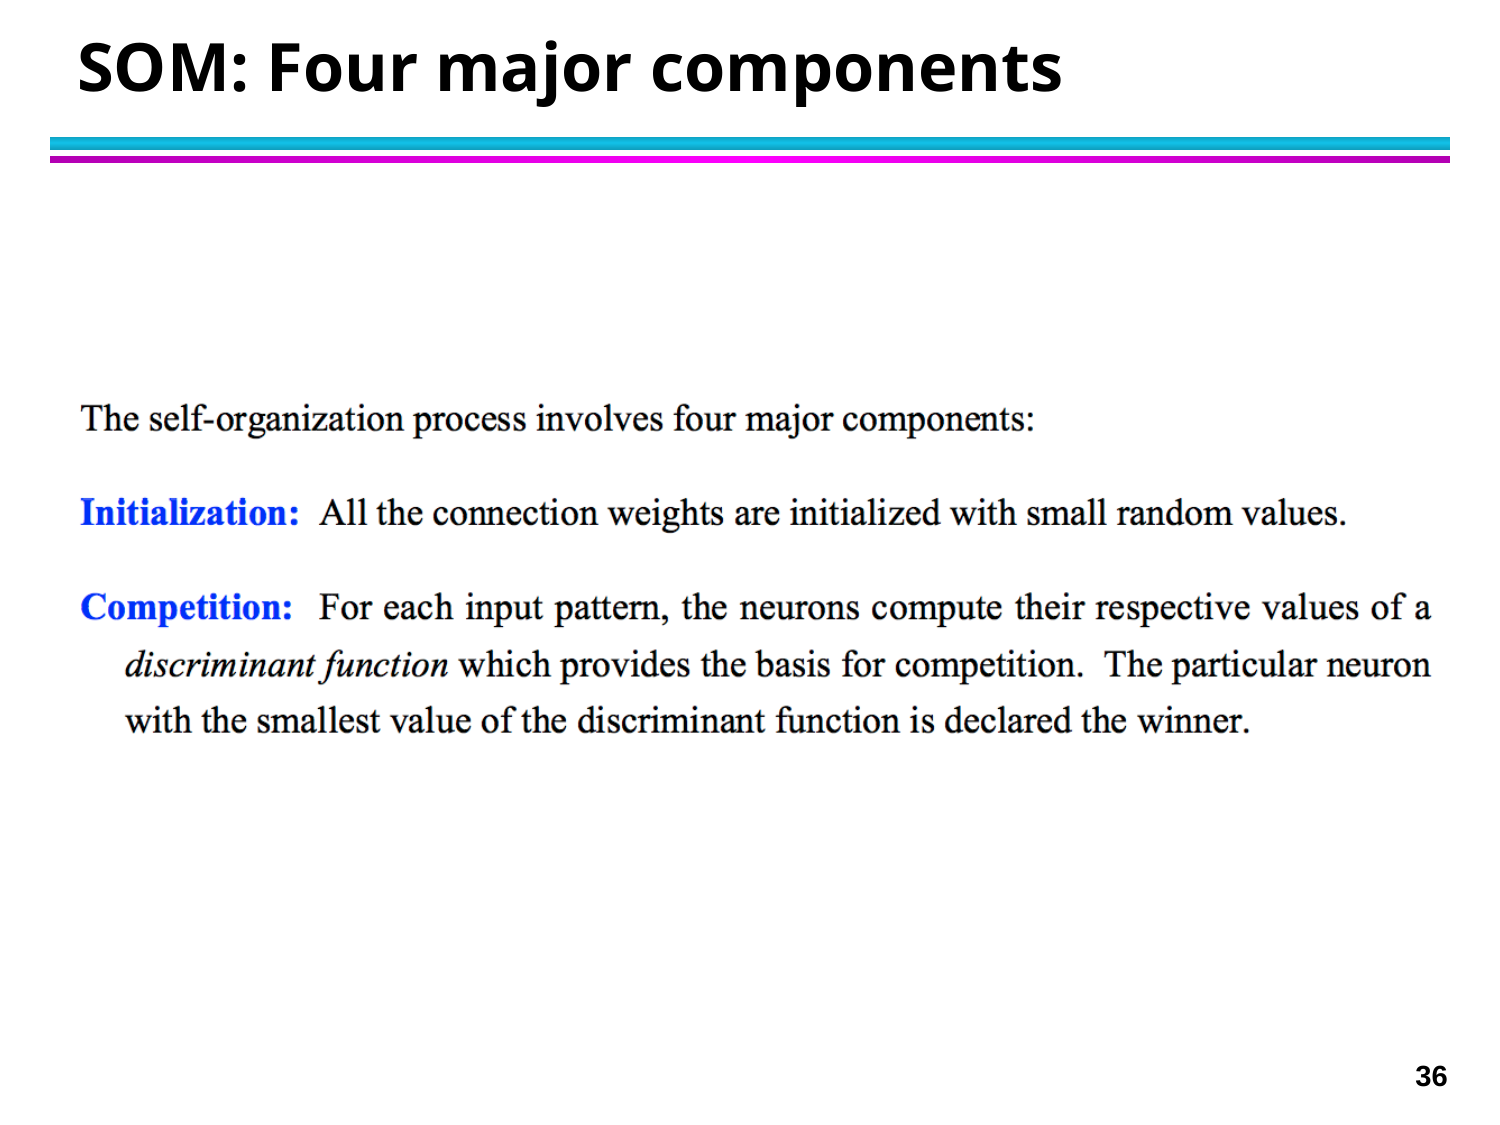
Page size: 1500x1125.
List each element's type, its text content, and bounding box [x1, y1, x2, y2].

title SOM: Four major components [62, 24, 1421, 113]
picture [61, 397, 1466, 773]
